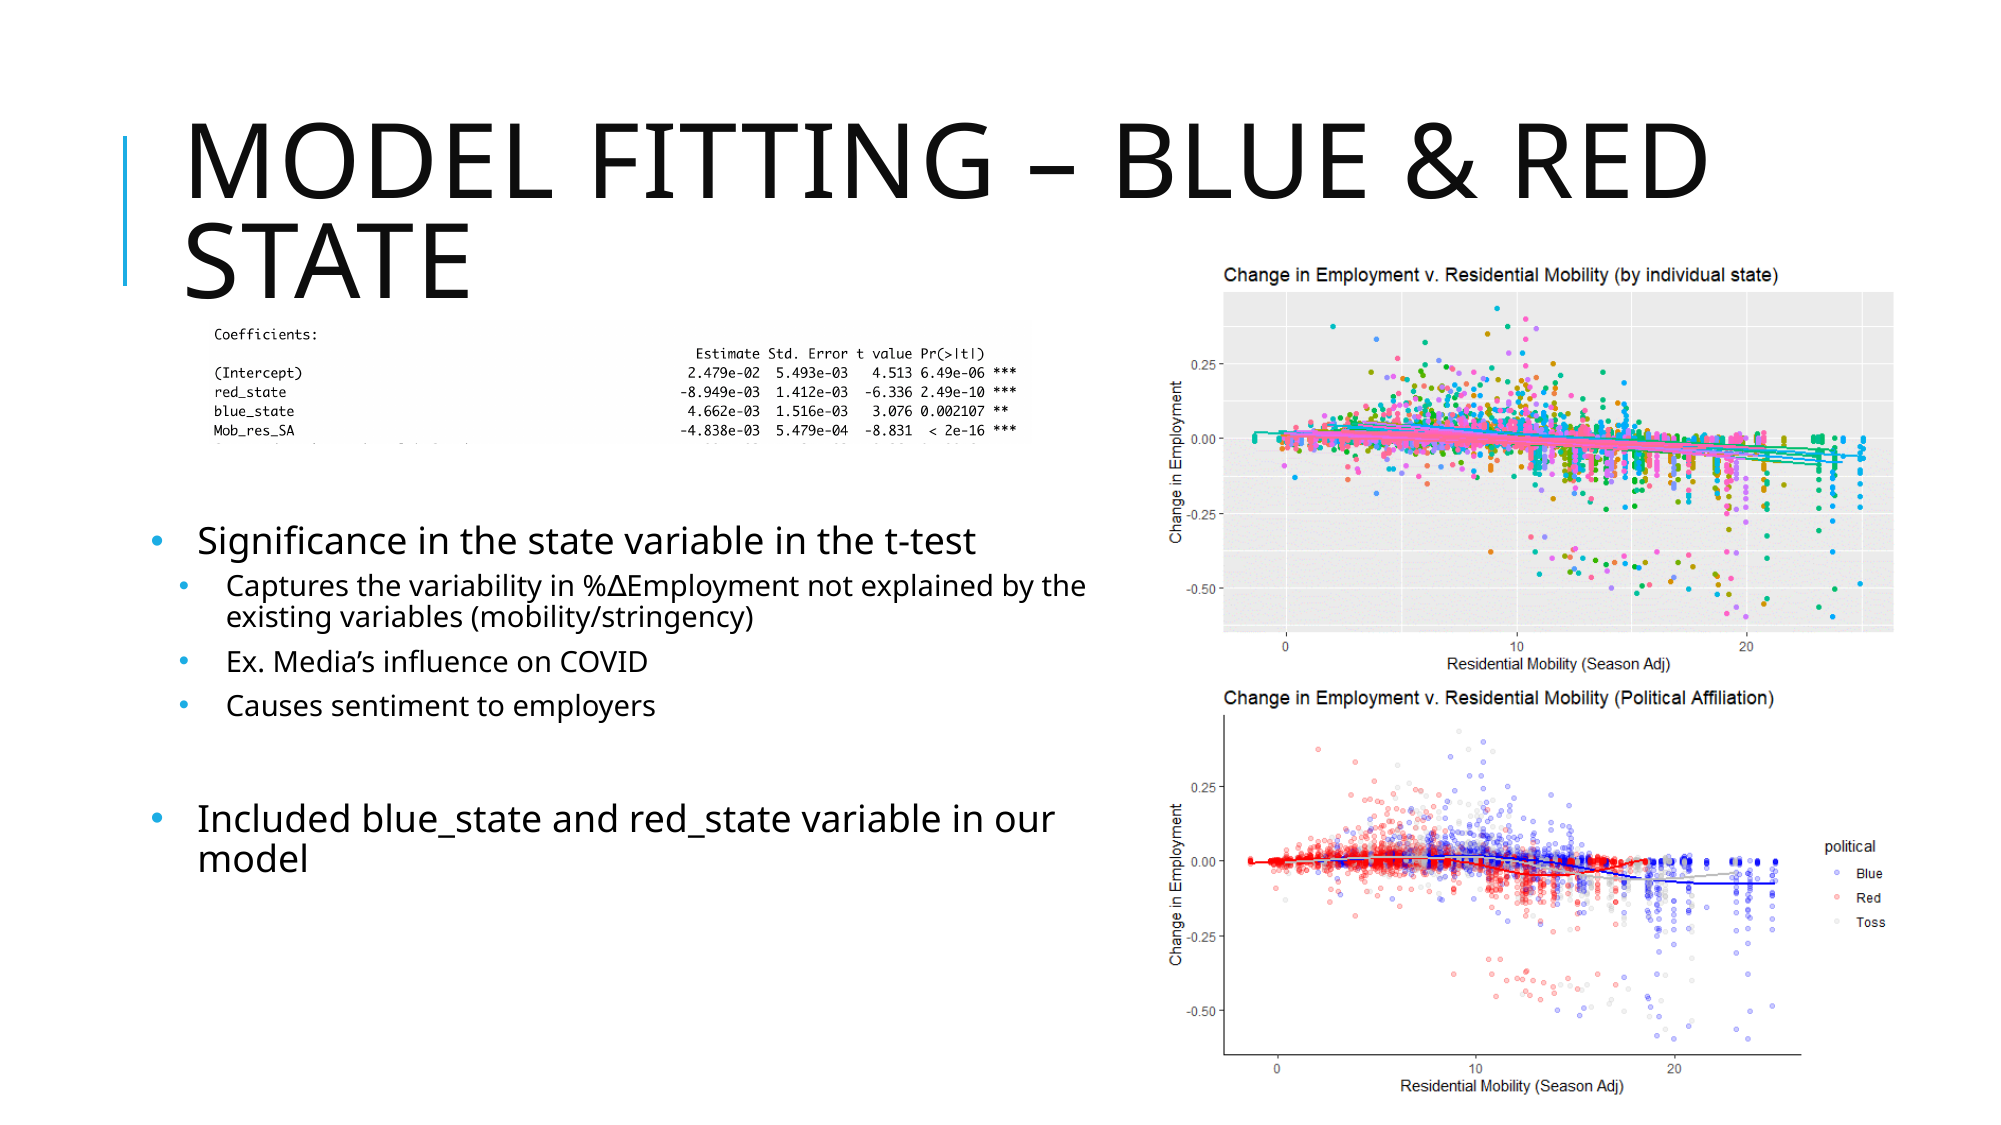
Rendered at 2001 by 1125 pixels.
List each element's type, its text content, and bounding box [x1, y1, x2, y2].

title Model fitting – blue & red STATe [168, 96, 1763, 342]
text_box Significance in the state variable in the t-test Captures the variability in %∆Employment not explained by the existing variables (mobility/stringency) Ex. Media’s influence on COVID Causes sentiment to employers Included blue_state and red_state variable in our model [143, 514, 1109, 1029]
picture [1159, 258, 1903, 1102]
picture [209, 319, 1032, 444]
